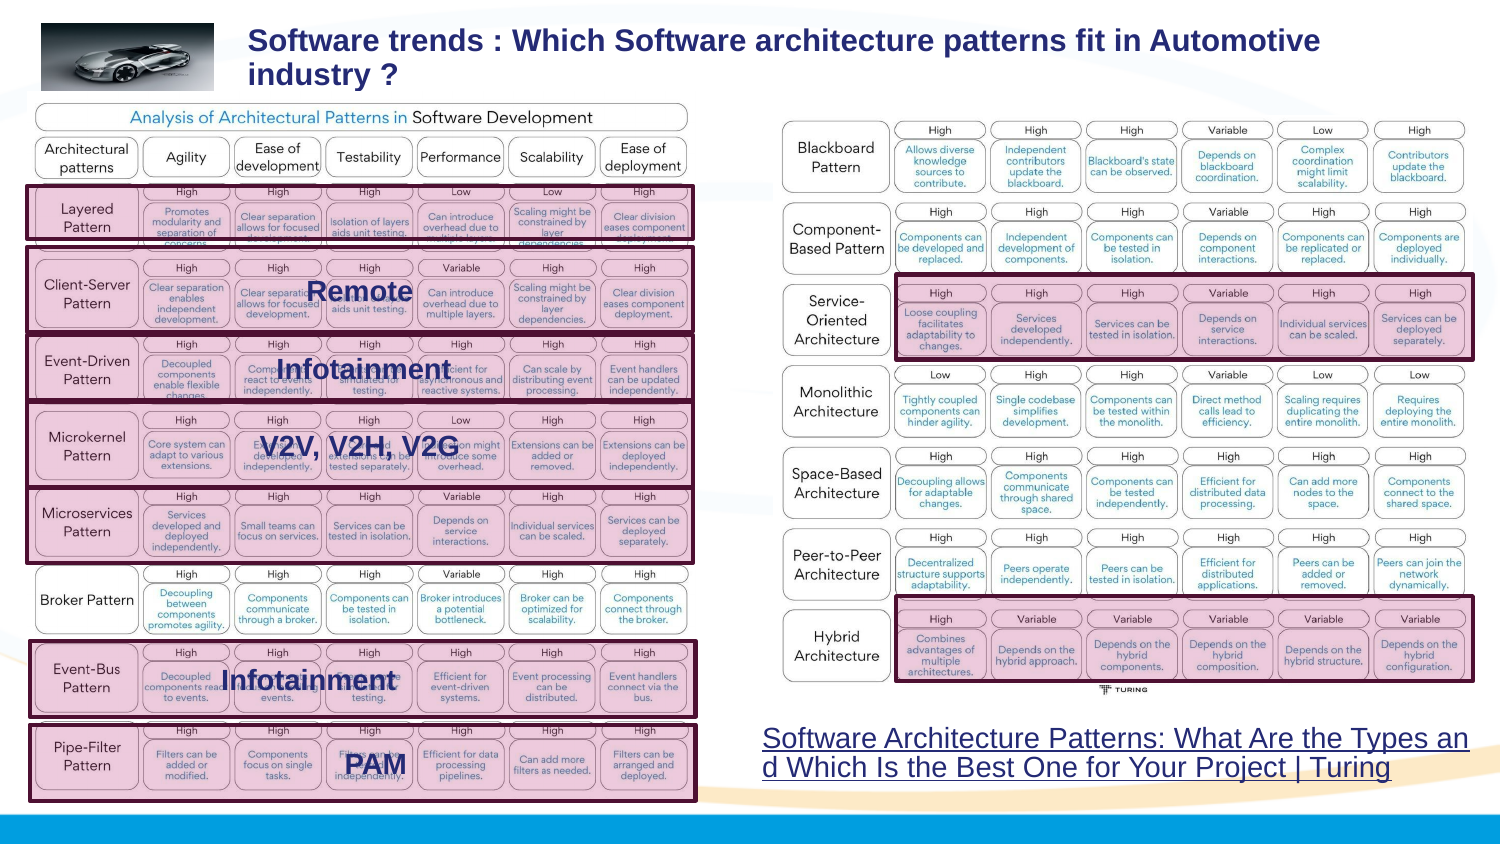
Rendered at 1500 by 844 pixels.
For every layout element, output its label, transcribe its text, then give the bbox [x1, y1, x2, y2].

text_box Software Architecture Patterns: What Are the Types and Which Is the Best One for Your Project | Turing [747, 712, 1499, 762]
picture [772, 115, 1474, 698]
picture [26, 23, 696, 799]
title Software trends : Which Software architecture patterns fit in Automotive industry ? [232, 25, 1405, 92]
